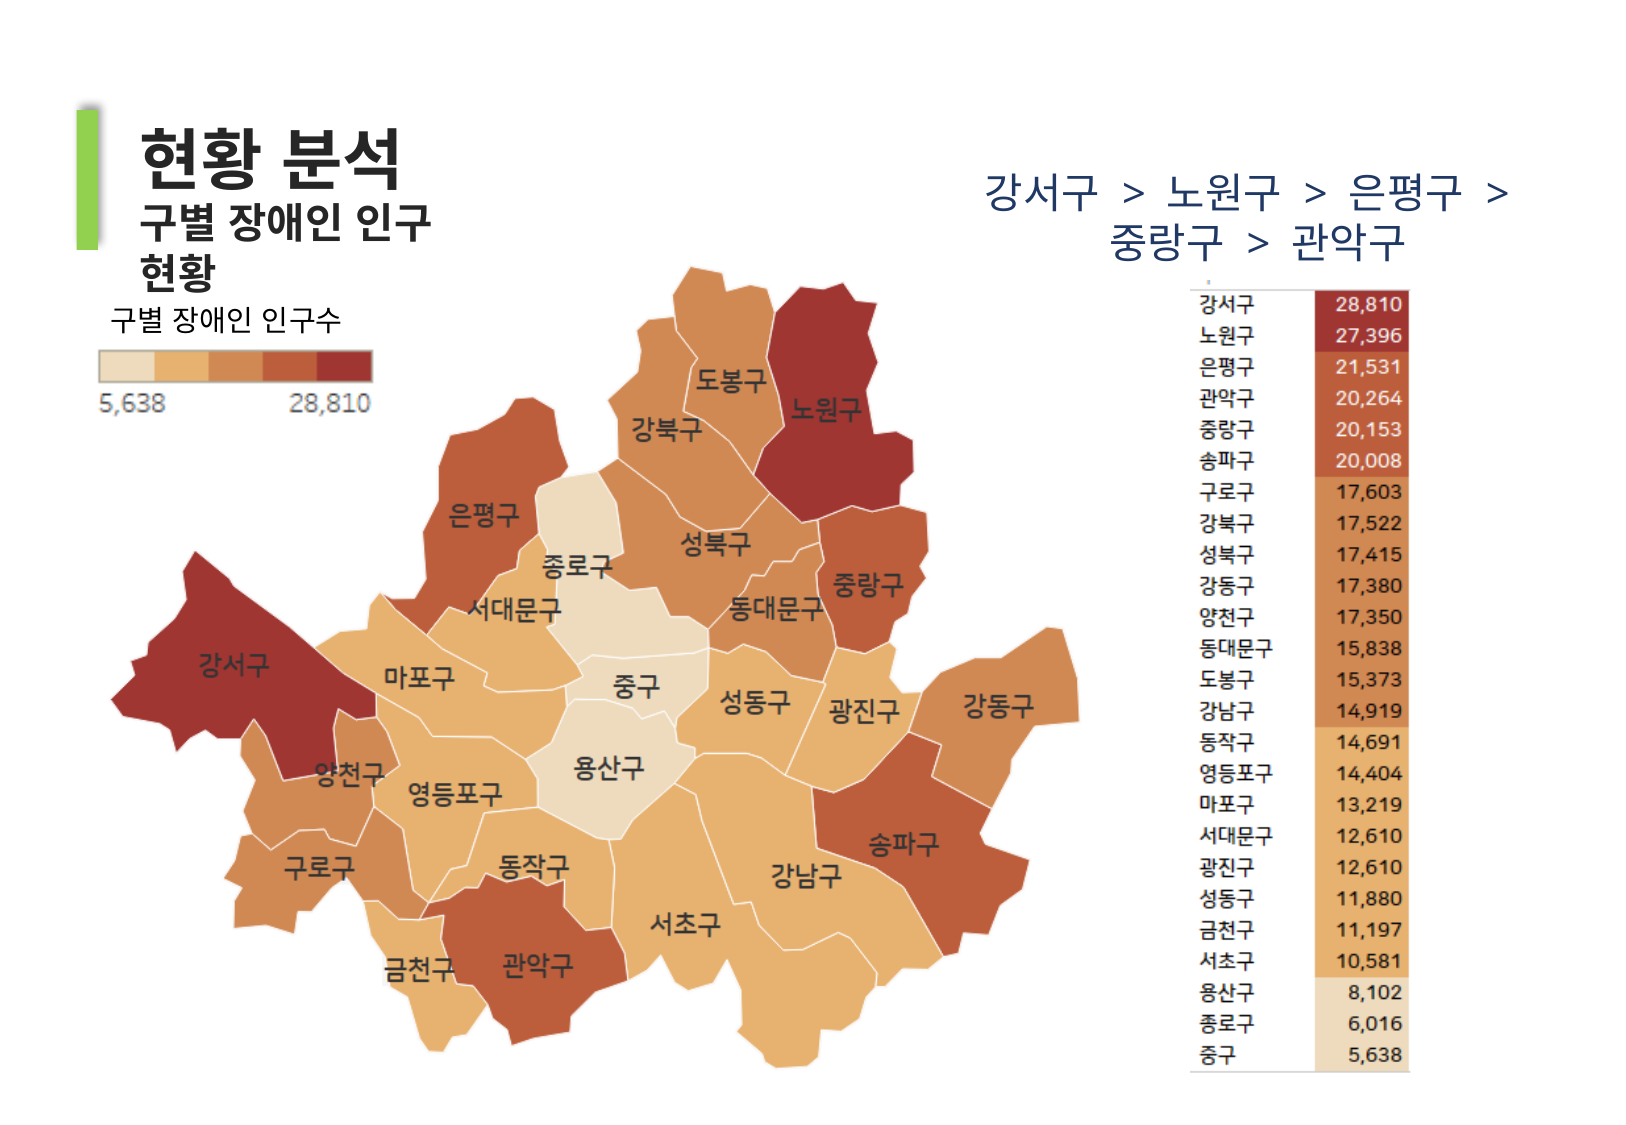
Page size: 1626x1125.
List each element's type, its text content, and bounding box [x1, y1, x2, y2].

picture [76, 233, 1123, 1089]
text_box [76, 110, 527, 257]
picture [1190, 280, 1419, 1077]
text_box 강서구 > 노원구 > 은평구 > 중랑구 > 관악구 [969, 159, 1525, 274]
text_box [91, 294, 382, 420]
